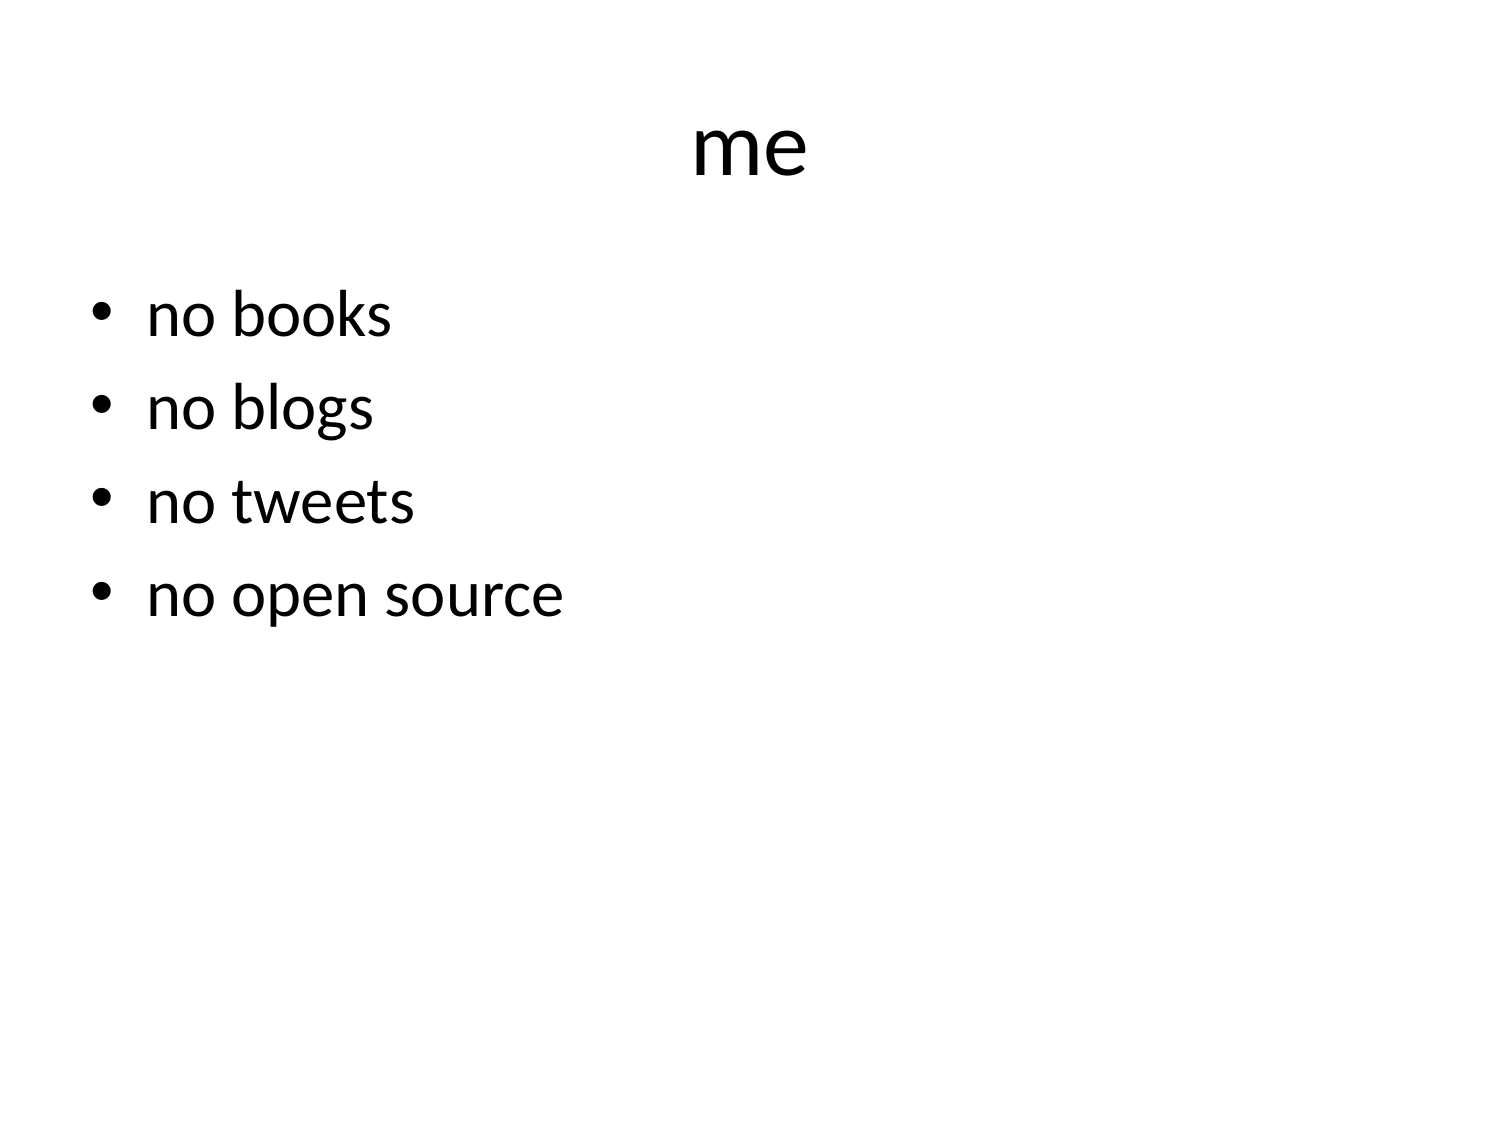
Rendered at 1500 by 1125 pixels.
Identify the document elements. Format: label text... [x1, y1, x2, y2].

list no books no blogs no tweets no open source [75, 262, 1425, 1005]
title me [75, 45, 1425, 233]
